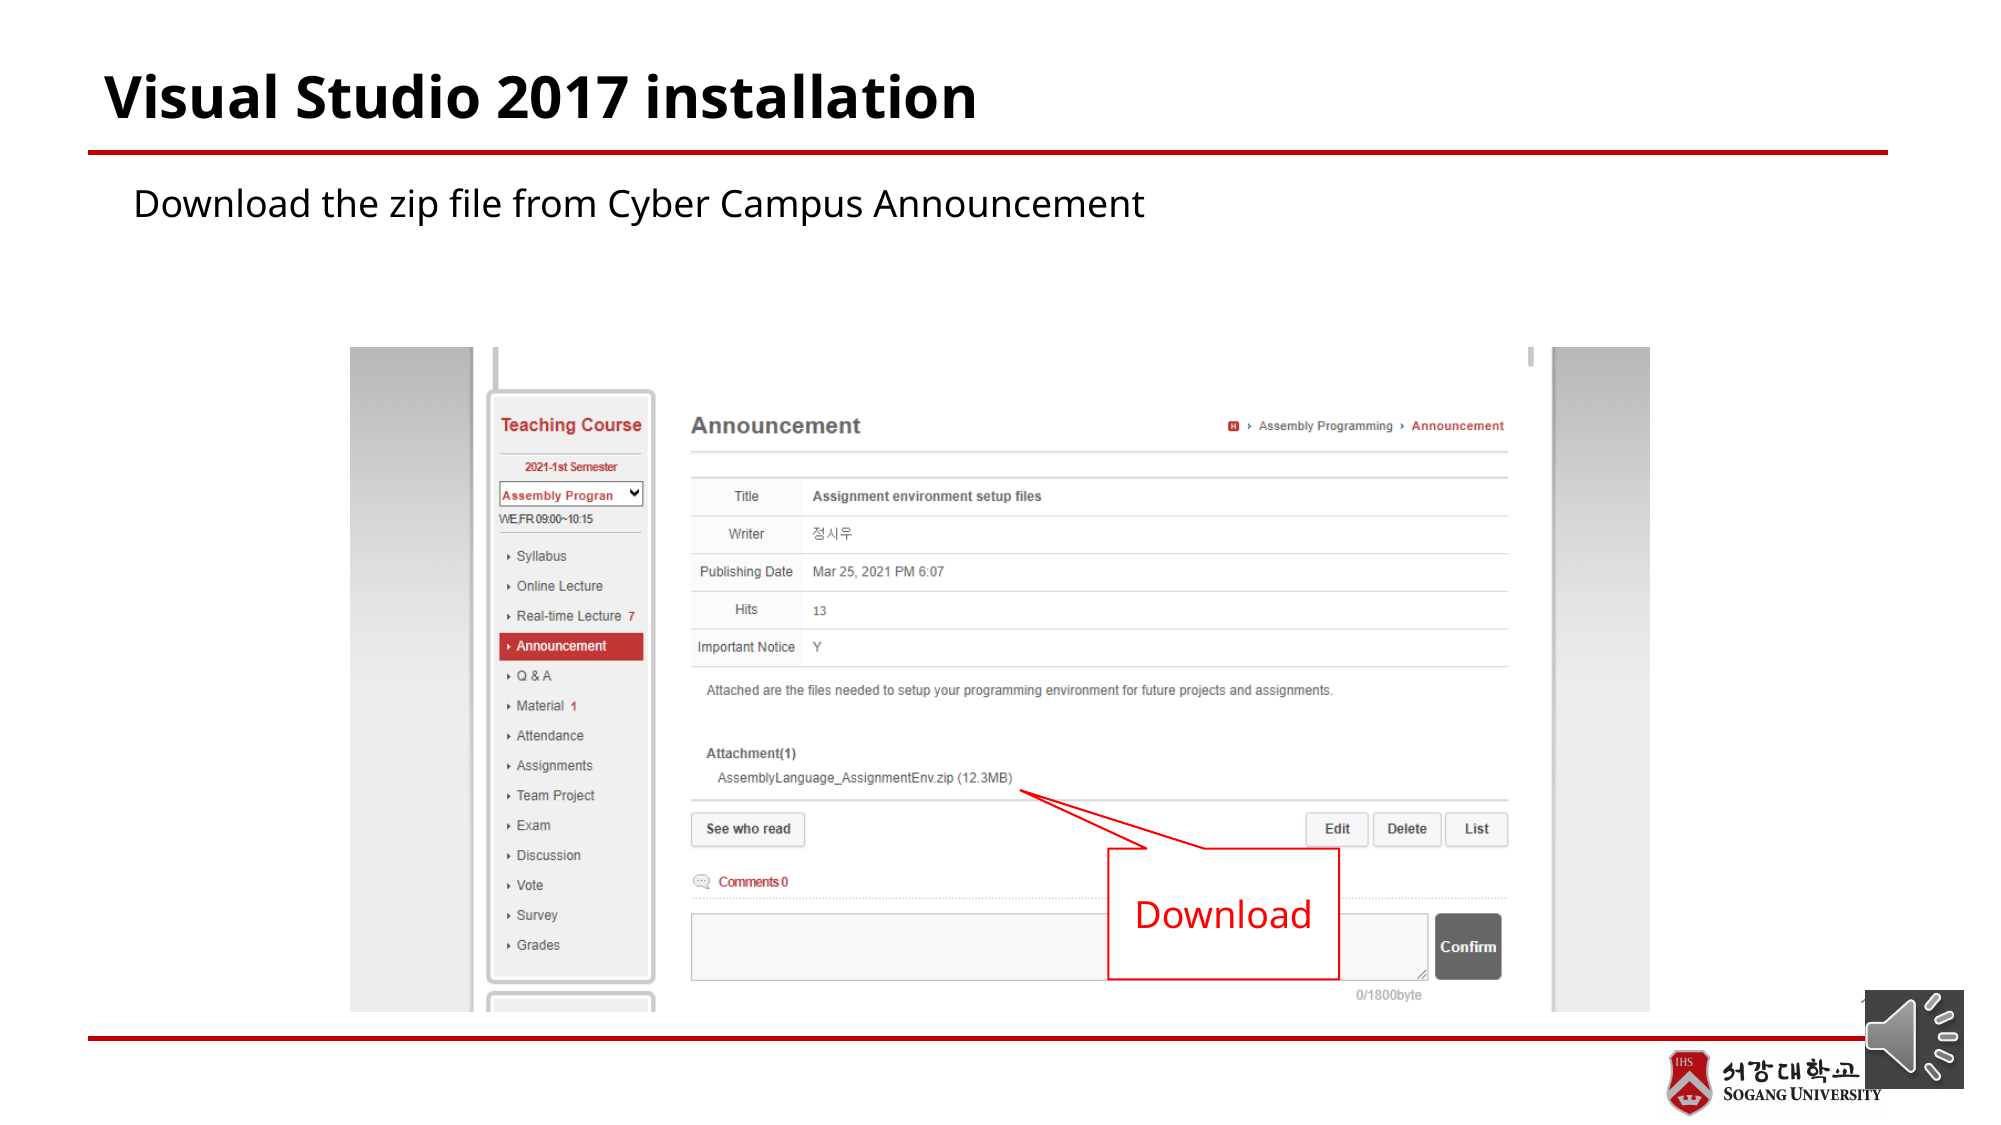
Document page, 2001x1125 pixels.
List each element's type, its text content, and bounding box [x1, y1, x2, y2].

list Download the zip file from Cyber Campus Announcement [118, 177, 2000, 248]
picture [349, 347, 1650, 1012]
list Visual Studio 2017 installation [89, 60, 1018, 142]
picture [1659, 989, 1965, 1117]
